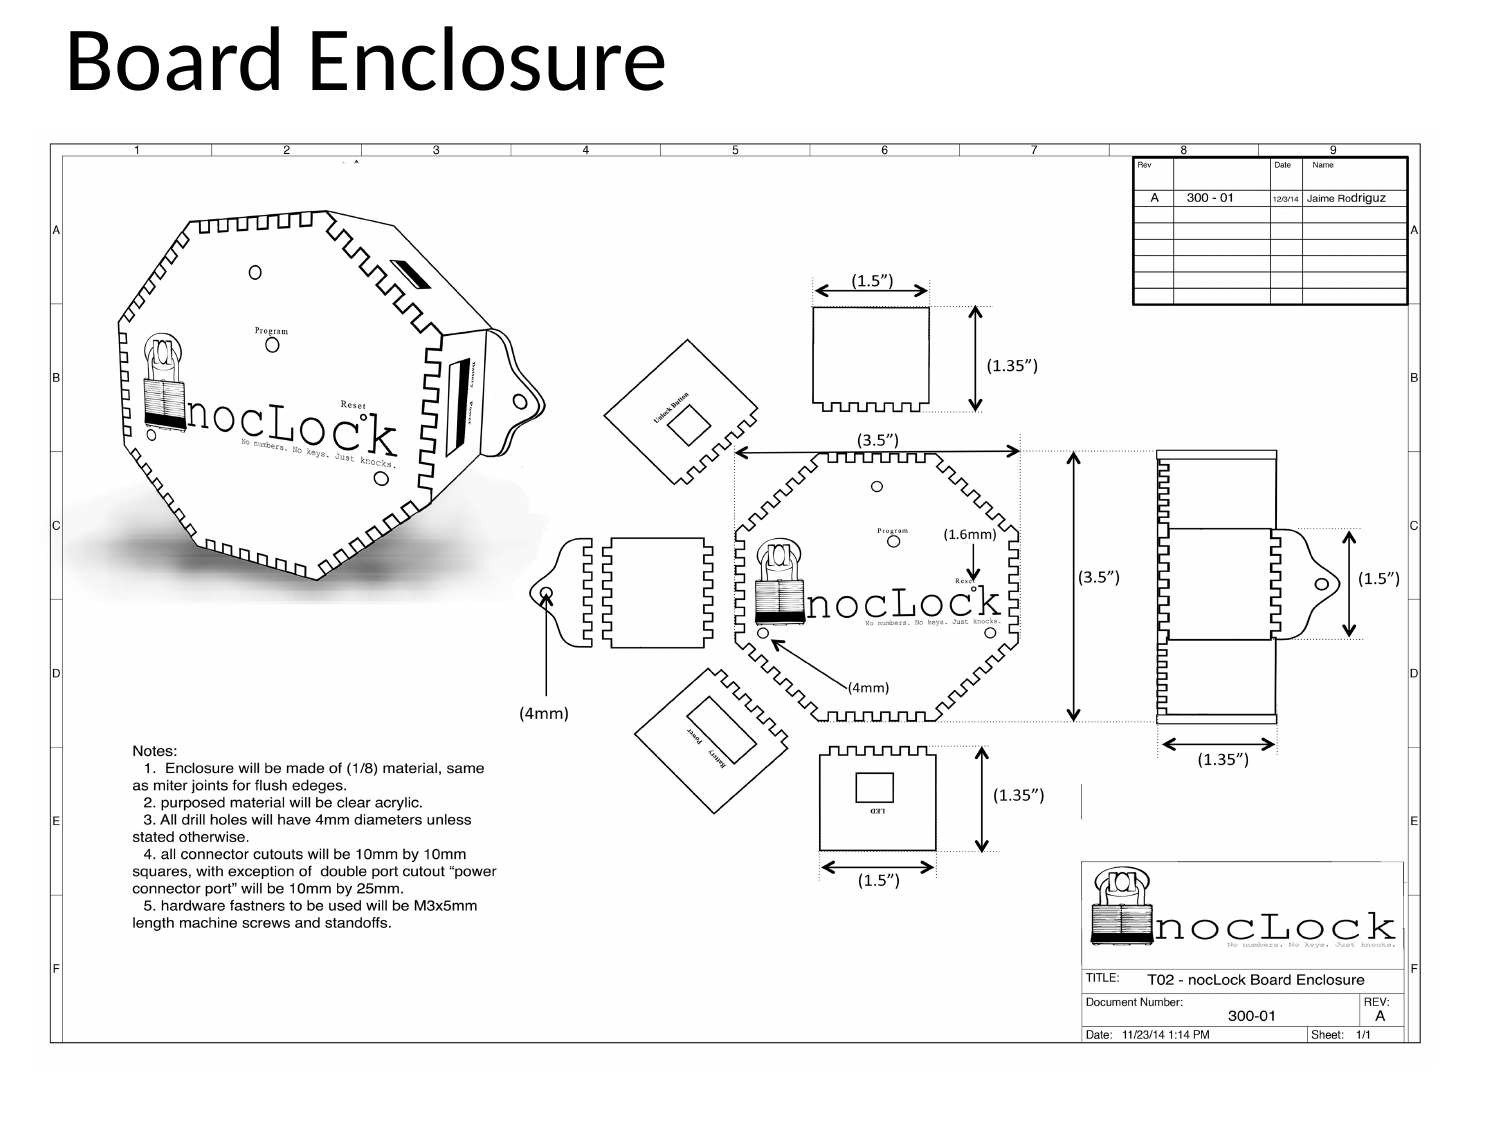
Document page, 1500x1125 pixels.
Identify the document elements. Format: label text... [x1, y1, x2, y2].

title Board Enclosure [0, 0, 734, 148]
picture [29, 127, 1438, 1067]
